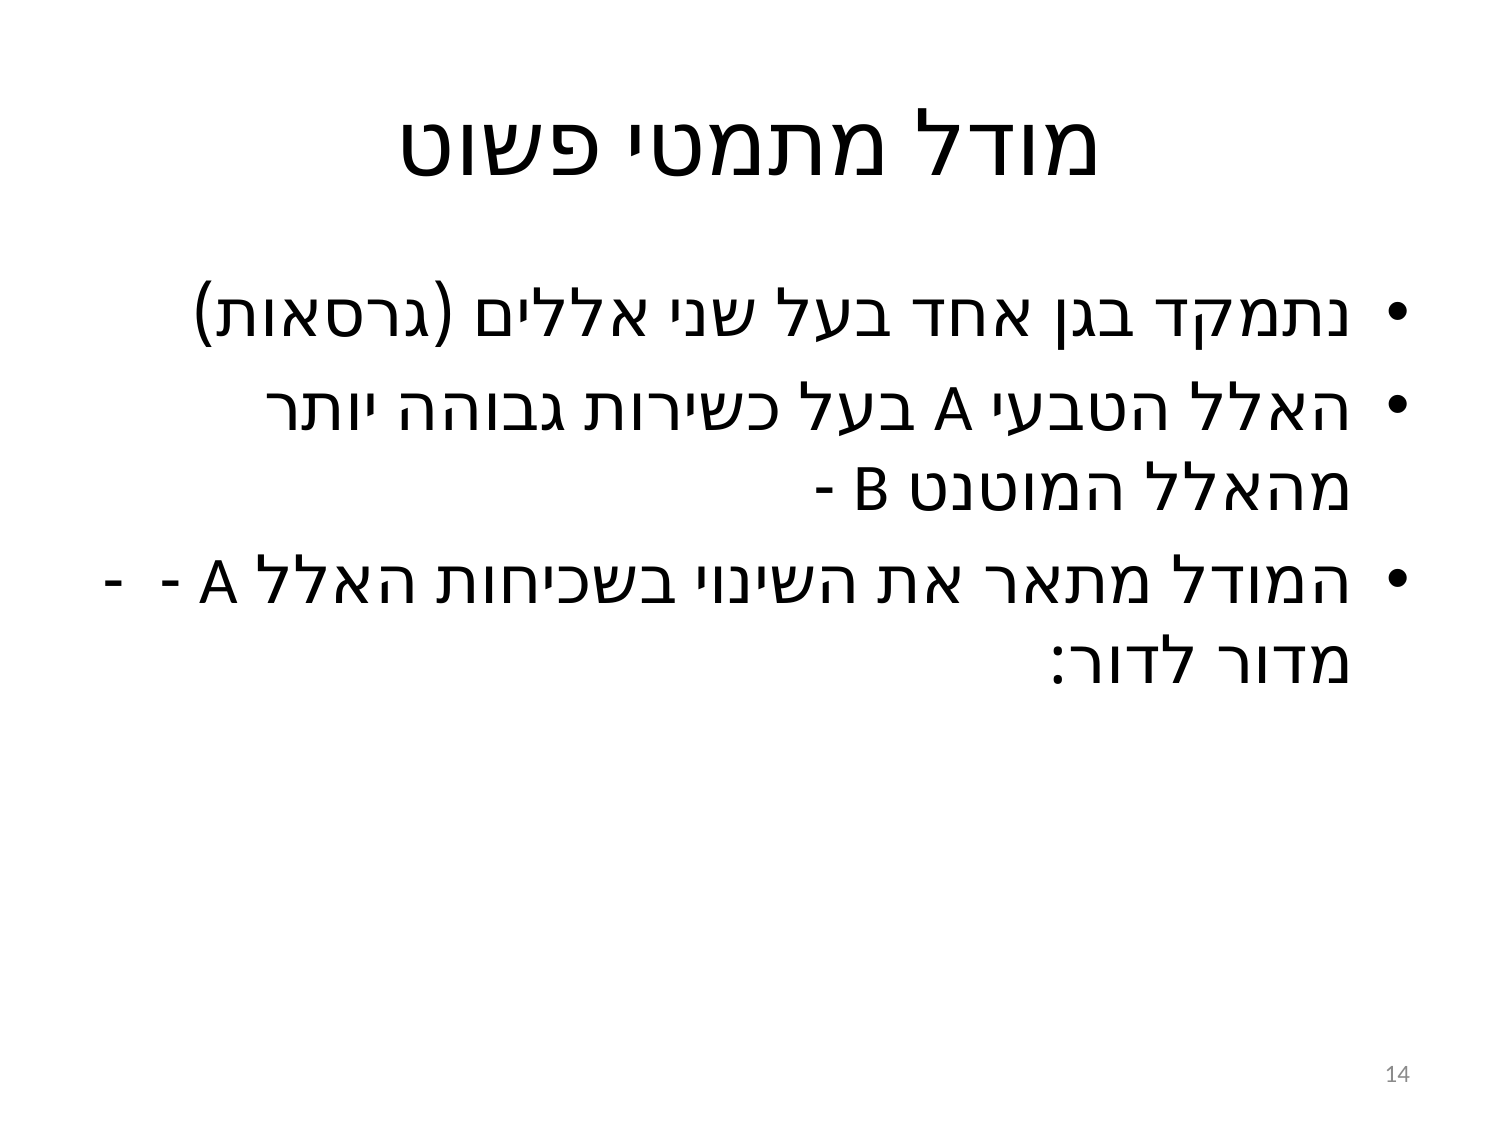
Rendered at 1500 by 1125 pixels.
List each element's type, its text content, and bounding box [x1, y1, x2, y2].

title מודל מתמטי פשוט [75, 45, 1425, 233]
slide_number 14 [1074, 1042, 1425, 1103]
